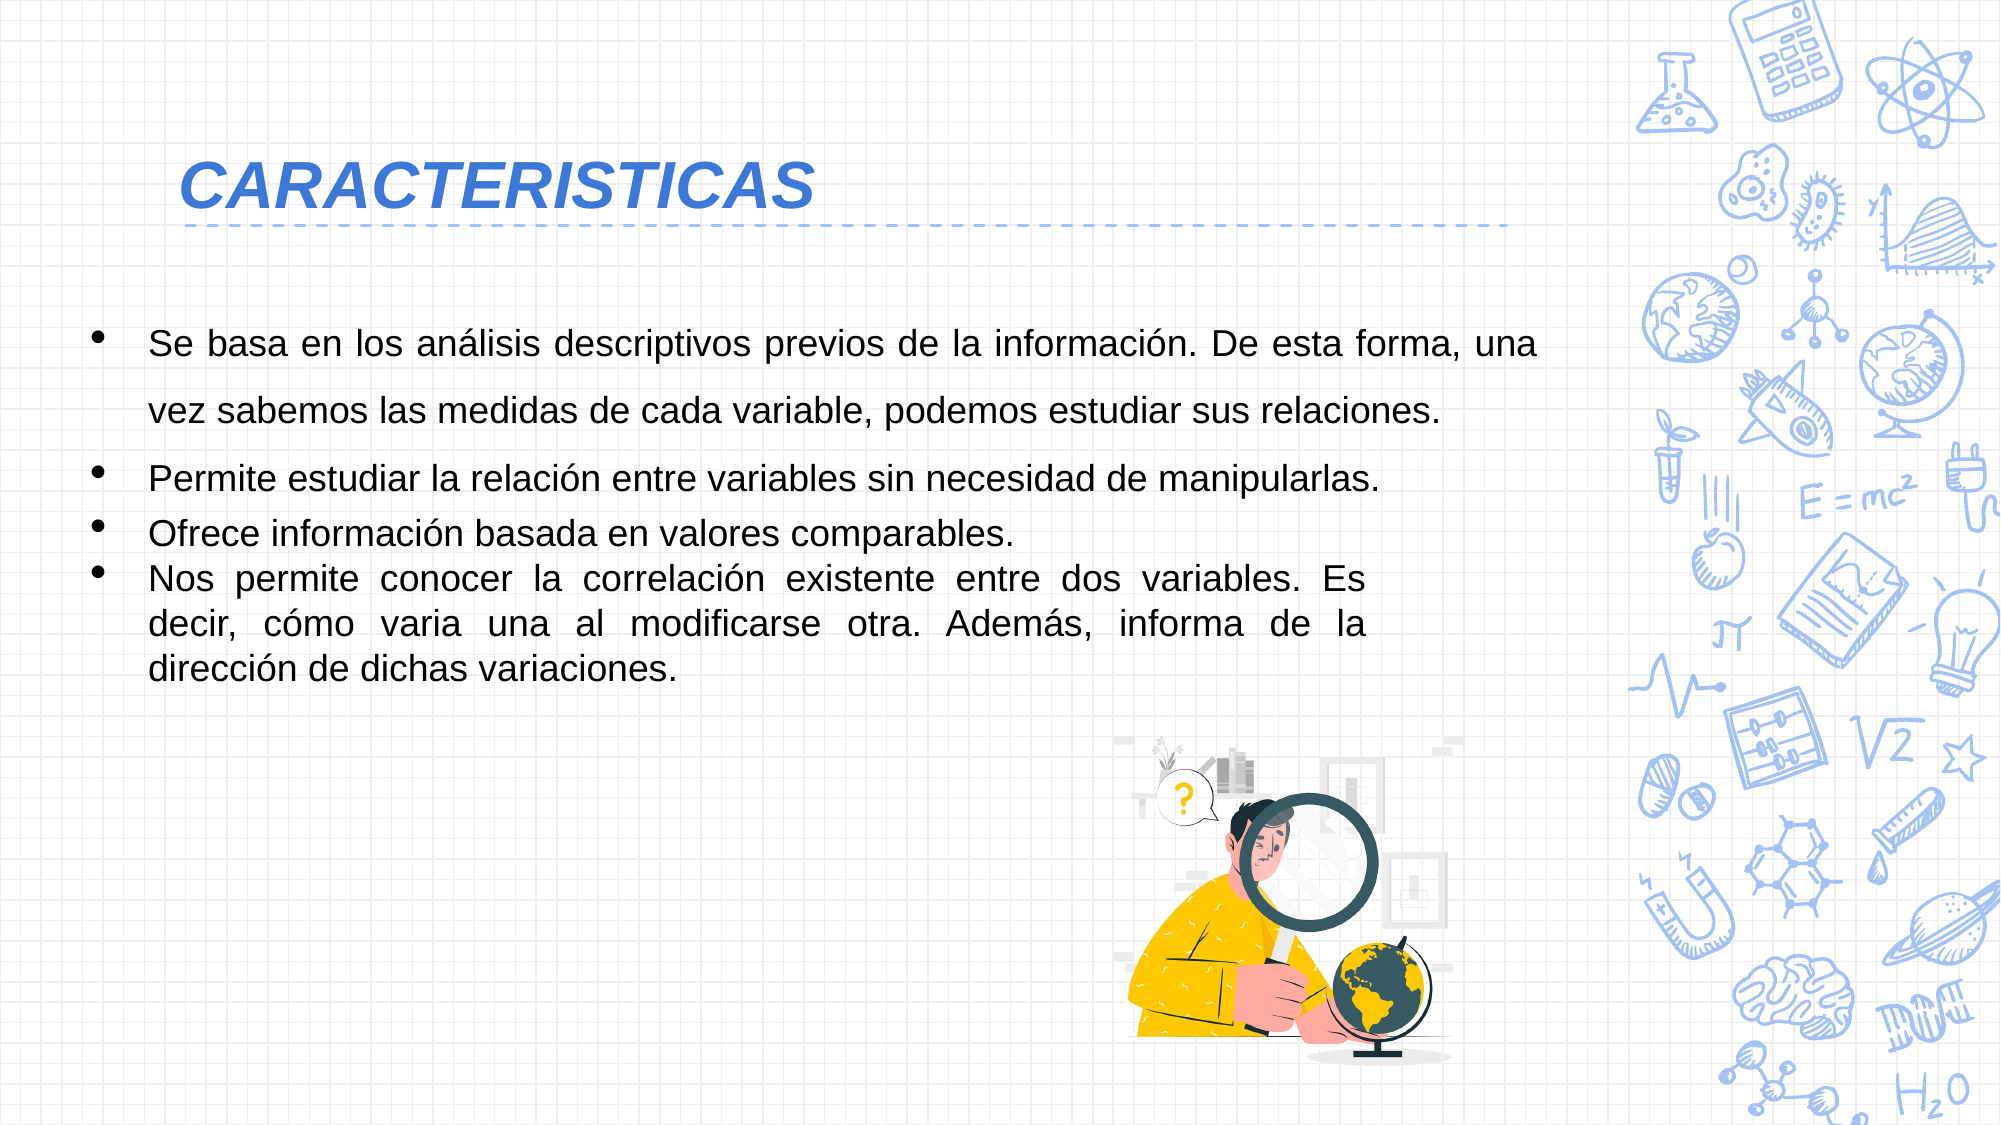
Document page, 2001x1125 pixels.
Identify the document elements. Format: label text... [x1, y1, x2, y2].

picture [1088, 698, 1490, 1100]
text_box Ofrece información basada en valores comparables. Nos permite conocer la correlación existente entre dos variables. Es decir, cómo varia una al modificarse otra. Además, informa de la dirección de dichas variaciones. [77, 501, 1382, 697]
title CARACTERISTICAS [163, 18, 1507, 237]
text_box Se basa en los análisis descriptivos previos de la información. De esta forma, una vez sabemos las medidas de cada variable, podemos estudiar sus relaciones. Permite estudiar la relación entre variables sin necesidad de manipularlas. [77, 289, 1553, 507]
